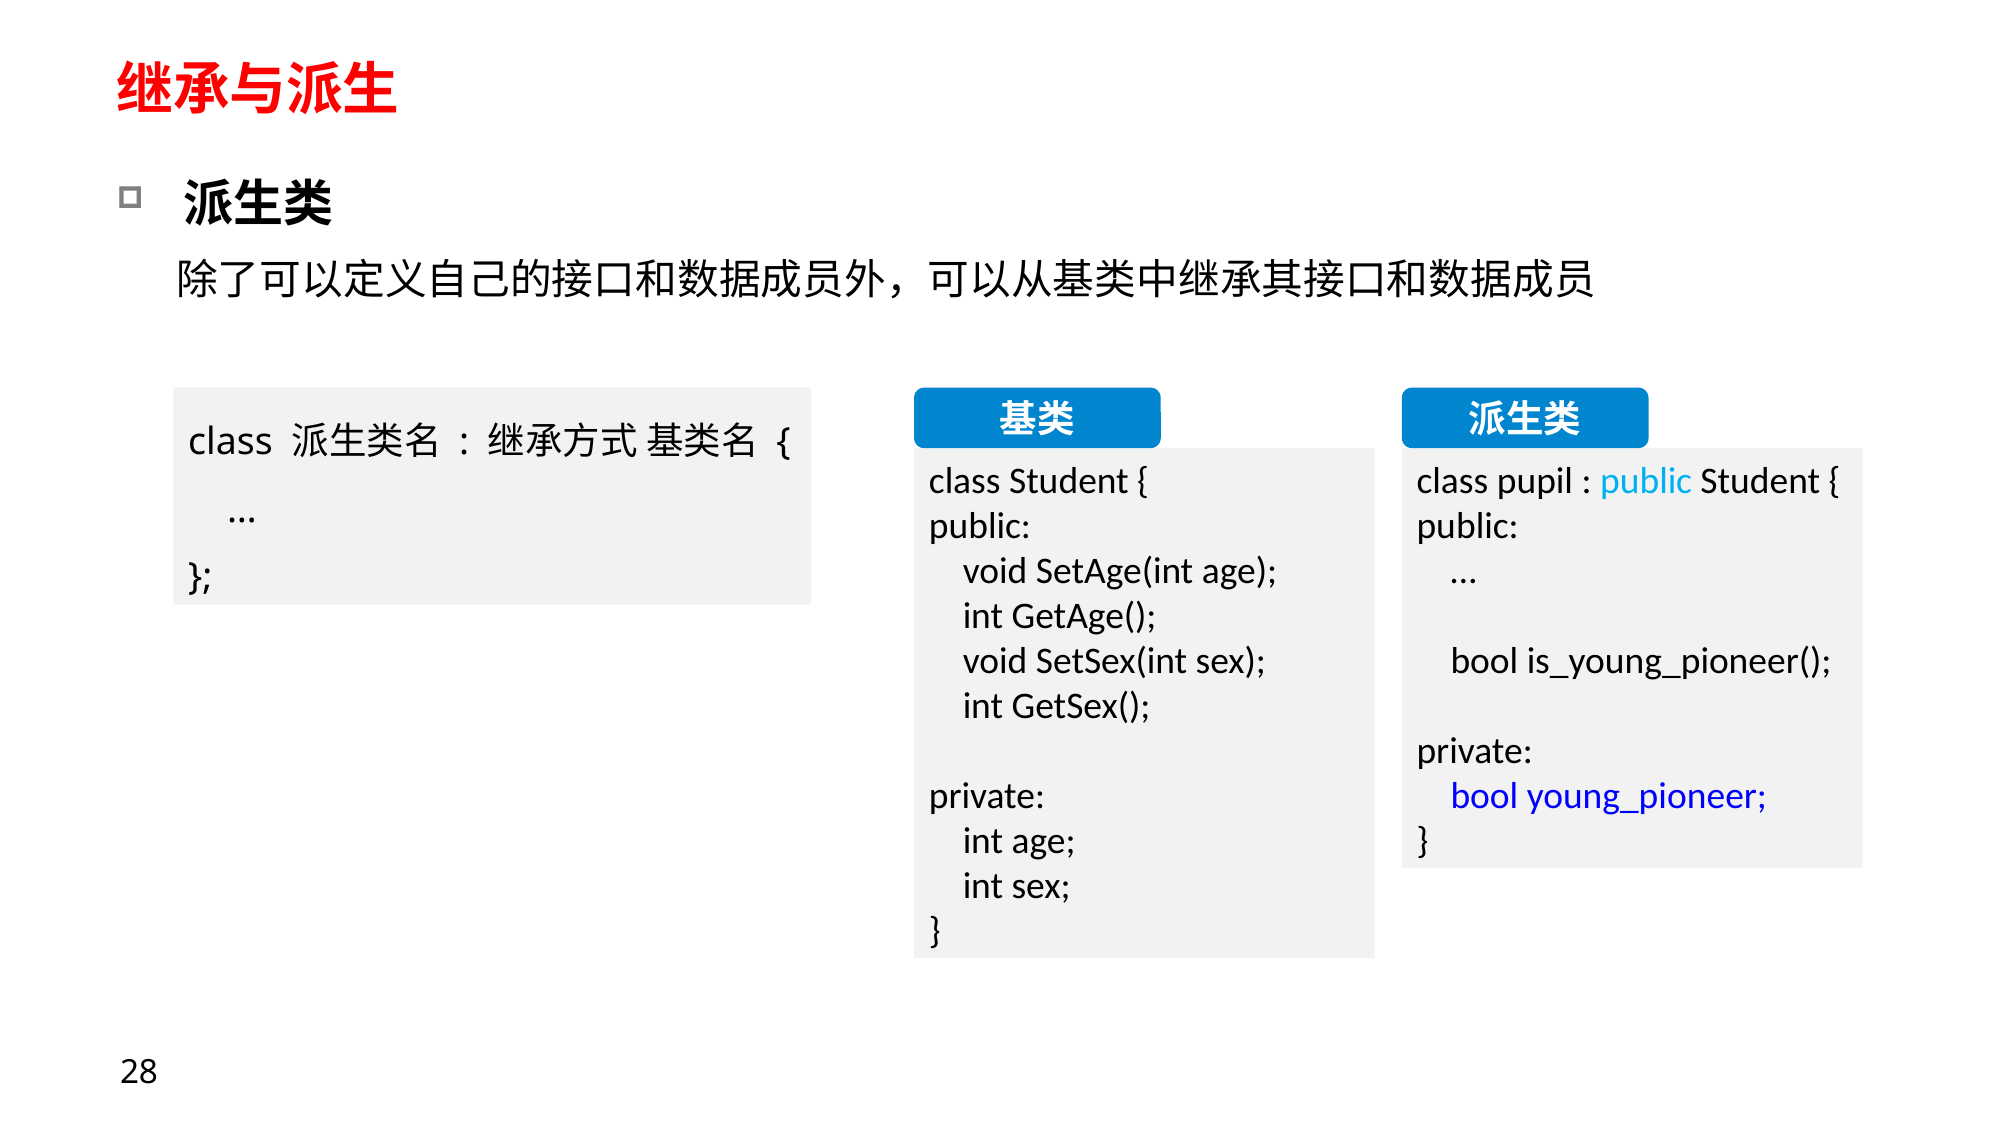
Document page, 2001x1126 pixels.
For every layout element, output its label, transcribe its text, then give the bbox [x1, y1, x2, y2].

title 继承与派生 [96, 42, 1916, 132]
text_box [913, 387, 1376, 964]
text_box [1401, 387, 1863, 873]
slide_number 28 [100, 1042, 567, 1103]
text_box class 派生类名 : 继承方式 基类名 { … }; [173, 387, 812, 605]
text_box 除了可以定义自己的接口和数据成员外，可以从基类中继承其接口和数据成员 [161, 220, 1863, 310]
list 派生类 [96, 137, 1916, 244]
